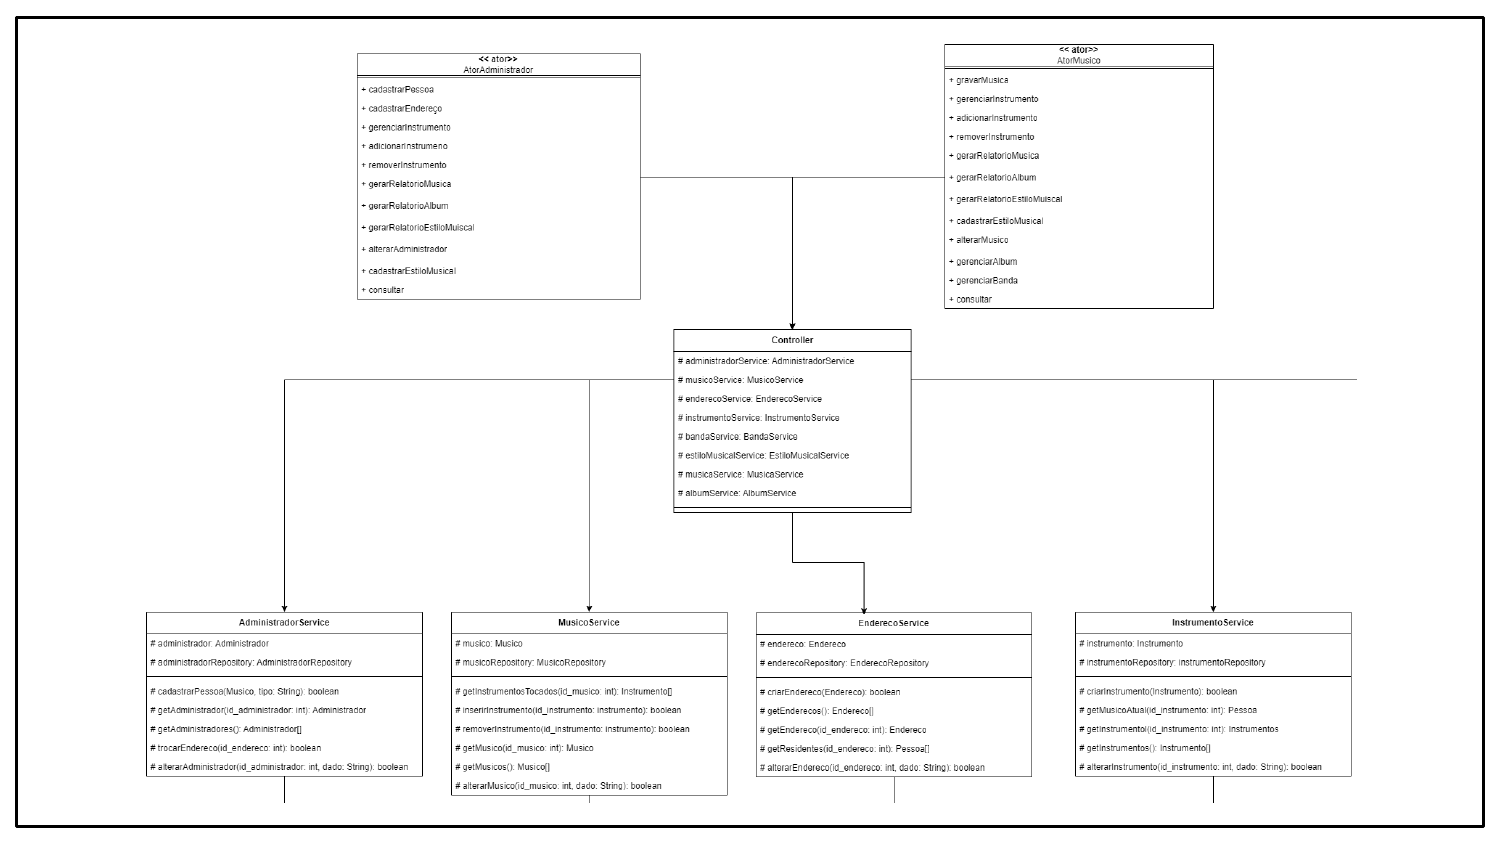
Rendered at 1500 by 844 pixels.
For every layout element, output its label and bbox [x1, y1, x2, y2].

picture [142, 40, 1358, 804]
